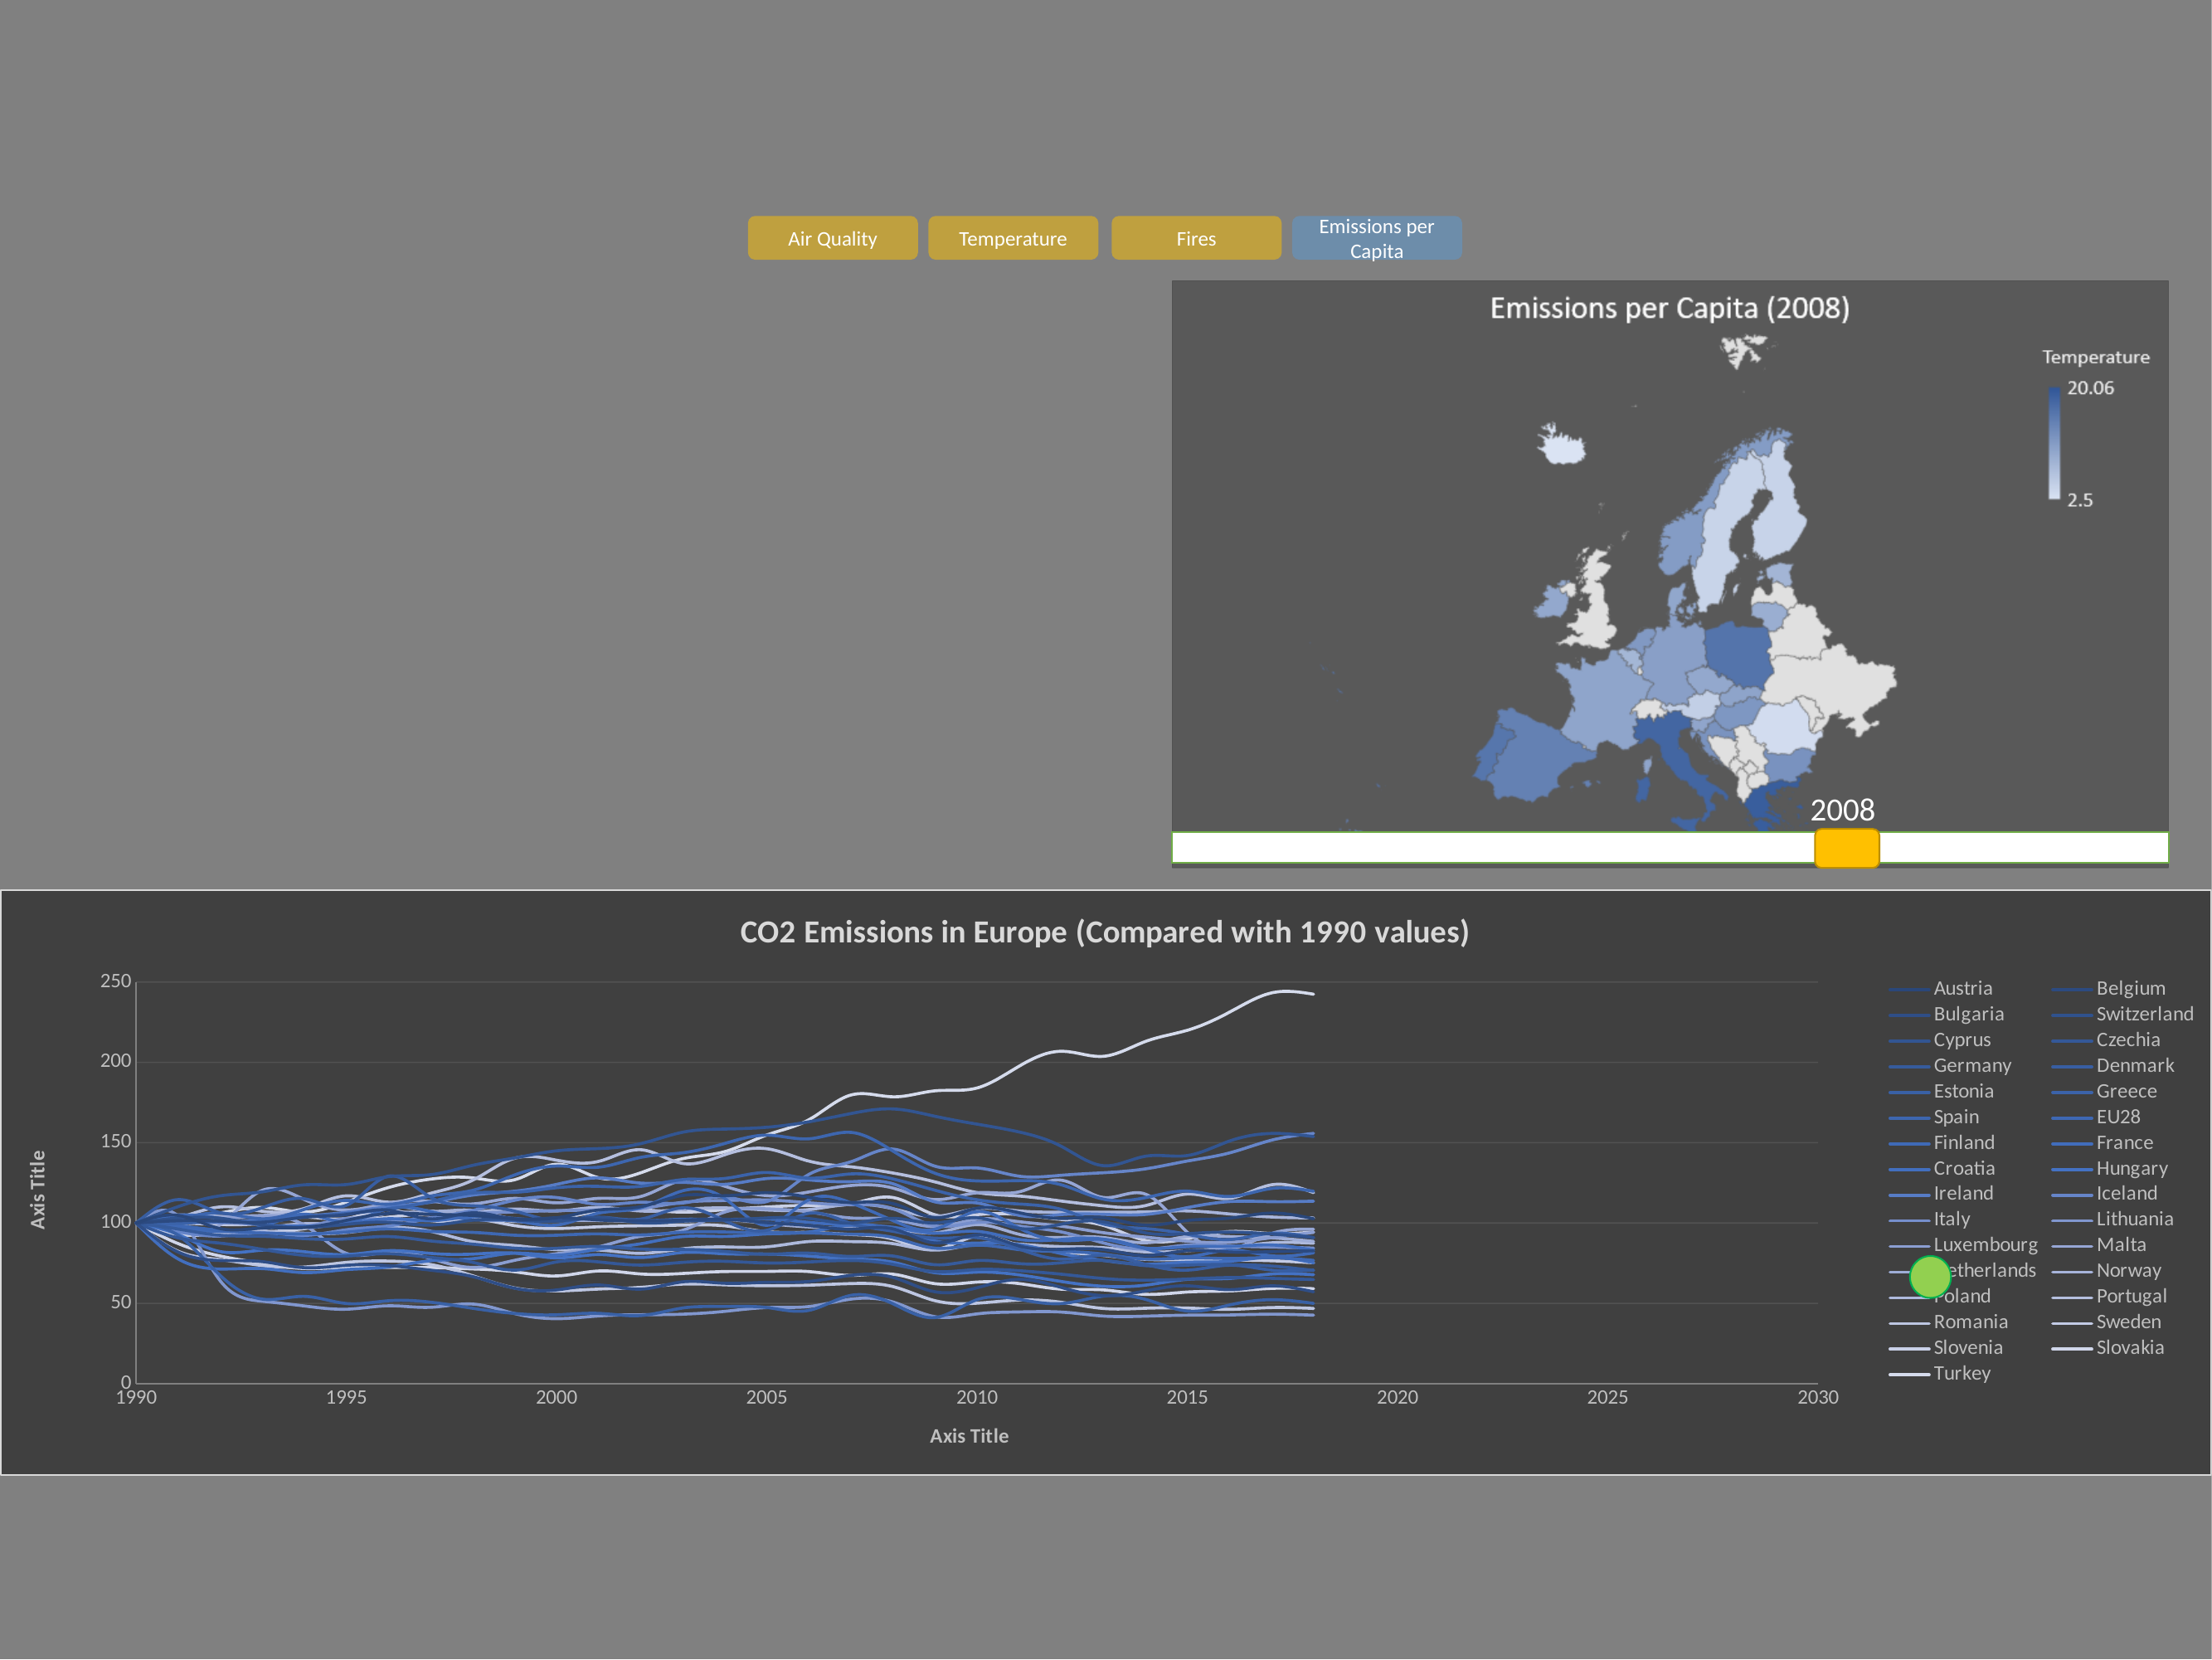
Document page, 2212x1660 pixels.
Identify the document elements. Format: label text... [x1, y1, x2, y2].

text_box Air Quality [747, 216, 918, 260]
text_box 2008 [1797, 782, 1889, 834]
picture [1171, 280, 2171, 872]
text_box Fires [1111, 216, 1282, 260]
chart [0, 889, 2212, 1476]
text_box [1880, 831, 2170, 864]
text_box [1814, 834, 1881, 869]
text_box Emissions per Capita [1291, 216, 1463, 260]
text_box [1171, 831, 1814, 864]
text_box Temperature [928, 216, 1099, 260]
